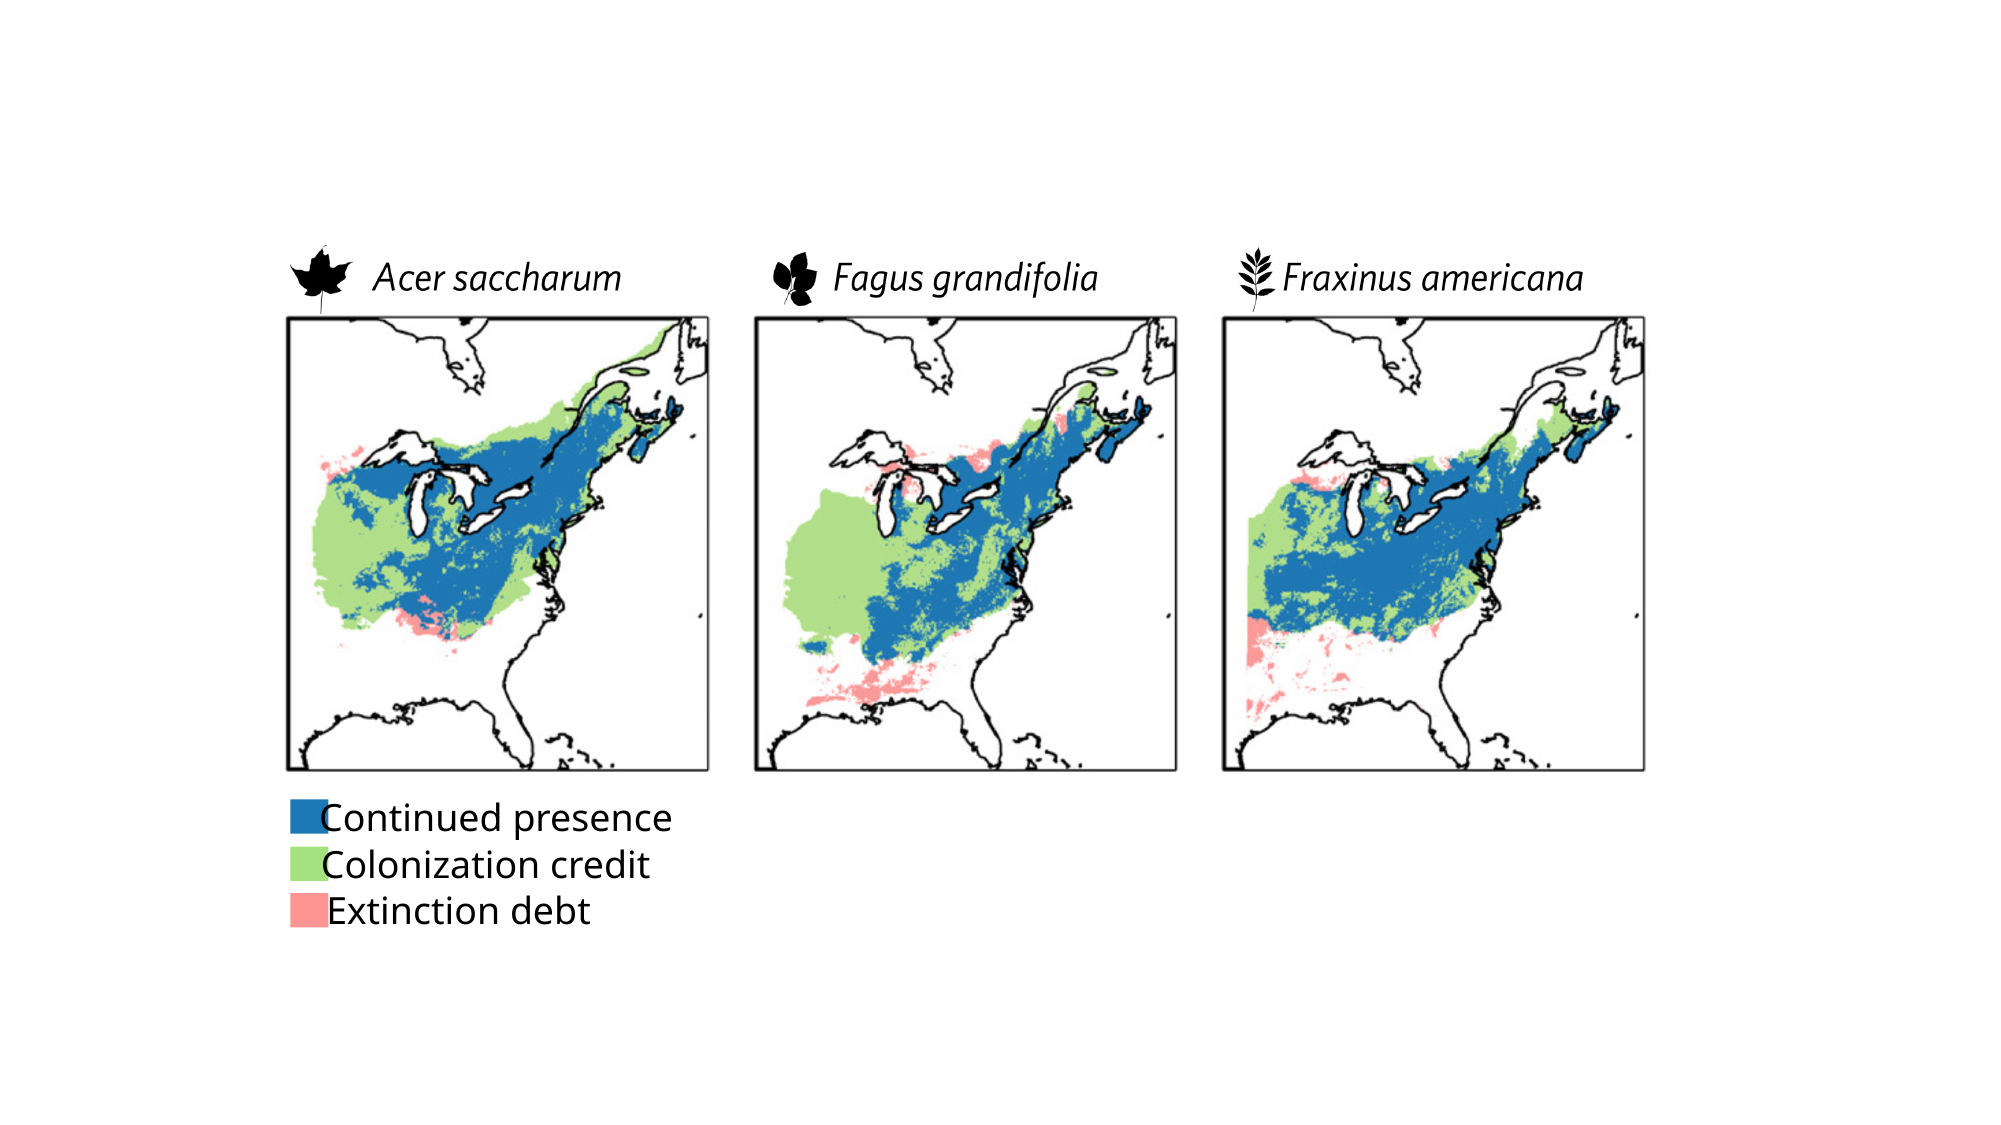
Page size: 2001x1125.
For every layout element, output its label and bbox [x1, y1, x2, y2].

text_box [280, 244, 1651, 941]
